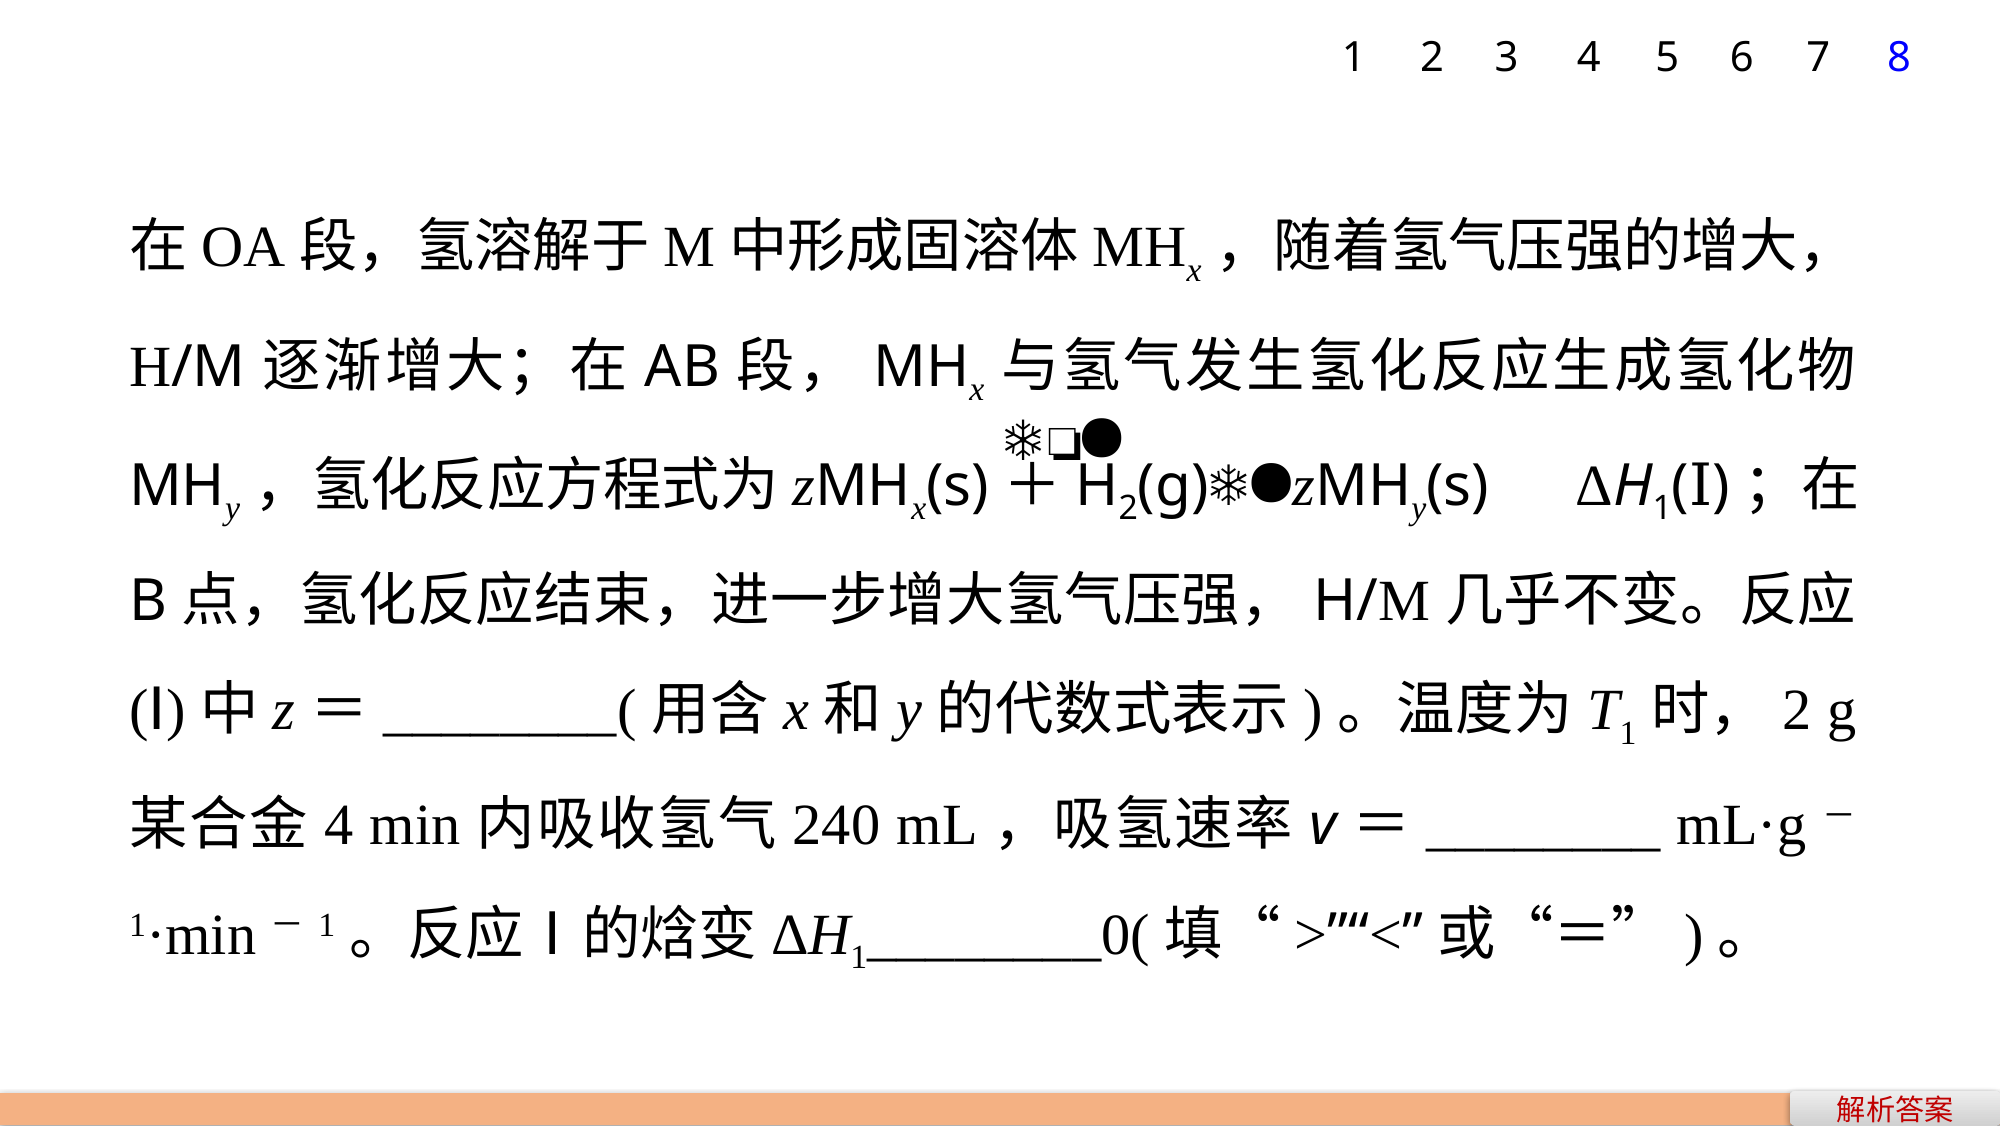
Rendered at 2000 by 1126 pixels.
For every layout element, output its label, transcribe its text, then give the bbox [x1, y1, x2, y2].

text_box 2 [1403, 7, 1465, 102]
text_box 8 [1873, 7, 1932, 102]
text_box 在OA段，氢溶解于M中形成固溶体MHx，随着氢气压强的增大，H/M逐渐增大；在AB段，MHx与氢气发生氢化反应生成氢化物MHy，氢化反应方程式为zMHx(s)＋H2(g)zMHy(s) ΔH1(Ⅰ)；在B点，氢化反应结束，进一步增大氢气压强，H/M几乎不变。反应(Ⅰ)中z＝________(用含x和y的代数式表示)。温度为T1时，2 g某合金4 min内吸收氢气240 mL，吸氢速率v＝________ mL·g－1·min－1。反应Ⅰ的焓变ΔH1________0(填“>”“<”或“＝”)。 [114, 160, 1886, 983]
text_box 7 [1793, 7, 1851, 102]
text_box 解析答案 [1788, 1089, 2000, 1126]
text_box 1 [1320, 7, 1386, 102]
text_box 3 [1481, 7, 1539, 102]
text_box [0, 1092, 1787, 1126]
text_box 4 [1555, 7, 1621, 102]
text_box 6 [1716, 7, 1774, 102]
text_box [1002, 390, 1321, 557]
text_box 5 [1638, 7, 1700, 102]
